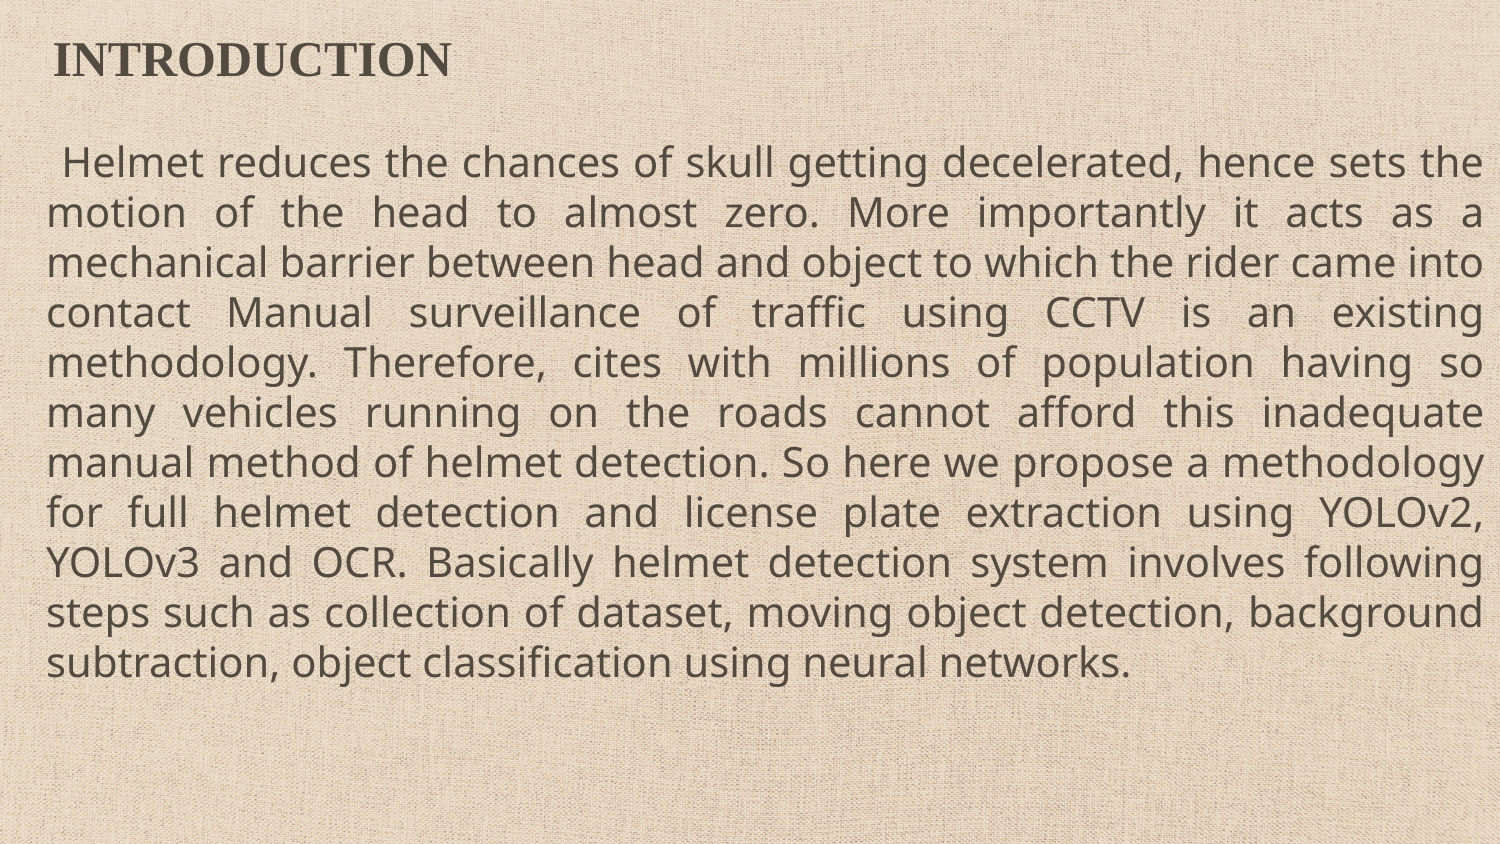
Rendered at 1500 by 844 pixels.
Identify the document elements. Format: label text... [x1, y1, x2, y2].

subtitle Helmet reduces the chances of skull getting decelerated, hence sets the motion of the head to almost zero. More importantly it acts as a mechanical barrier between head and object to which the rider came into contact Manual surveillance of traffic using CCTV is an existing methodology. Therefore, cites with millions of population having so many vehicles running on the roads cannot afford this inadequate manual method of helmet detection. So here we propose a methodology for full helmet detection and license plate extraction using YOLOv2, YOLOv3 and OCR. Basically helmet detection system involves following steps such as collection of dataset, moving object detection, background subtraction, object classification using neural networks. [0, 120, 1500, 844]
title INTRODUCTION [37, 11, 471, 110]
